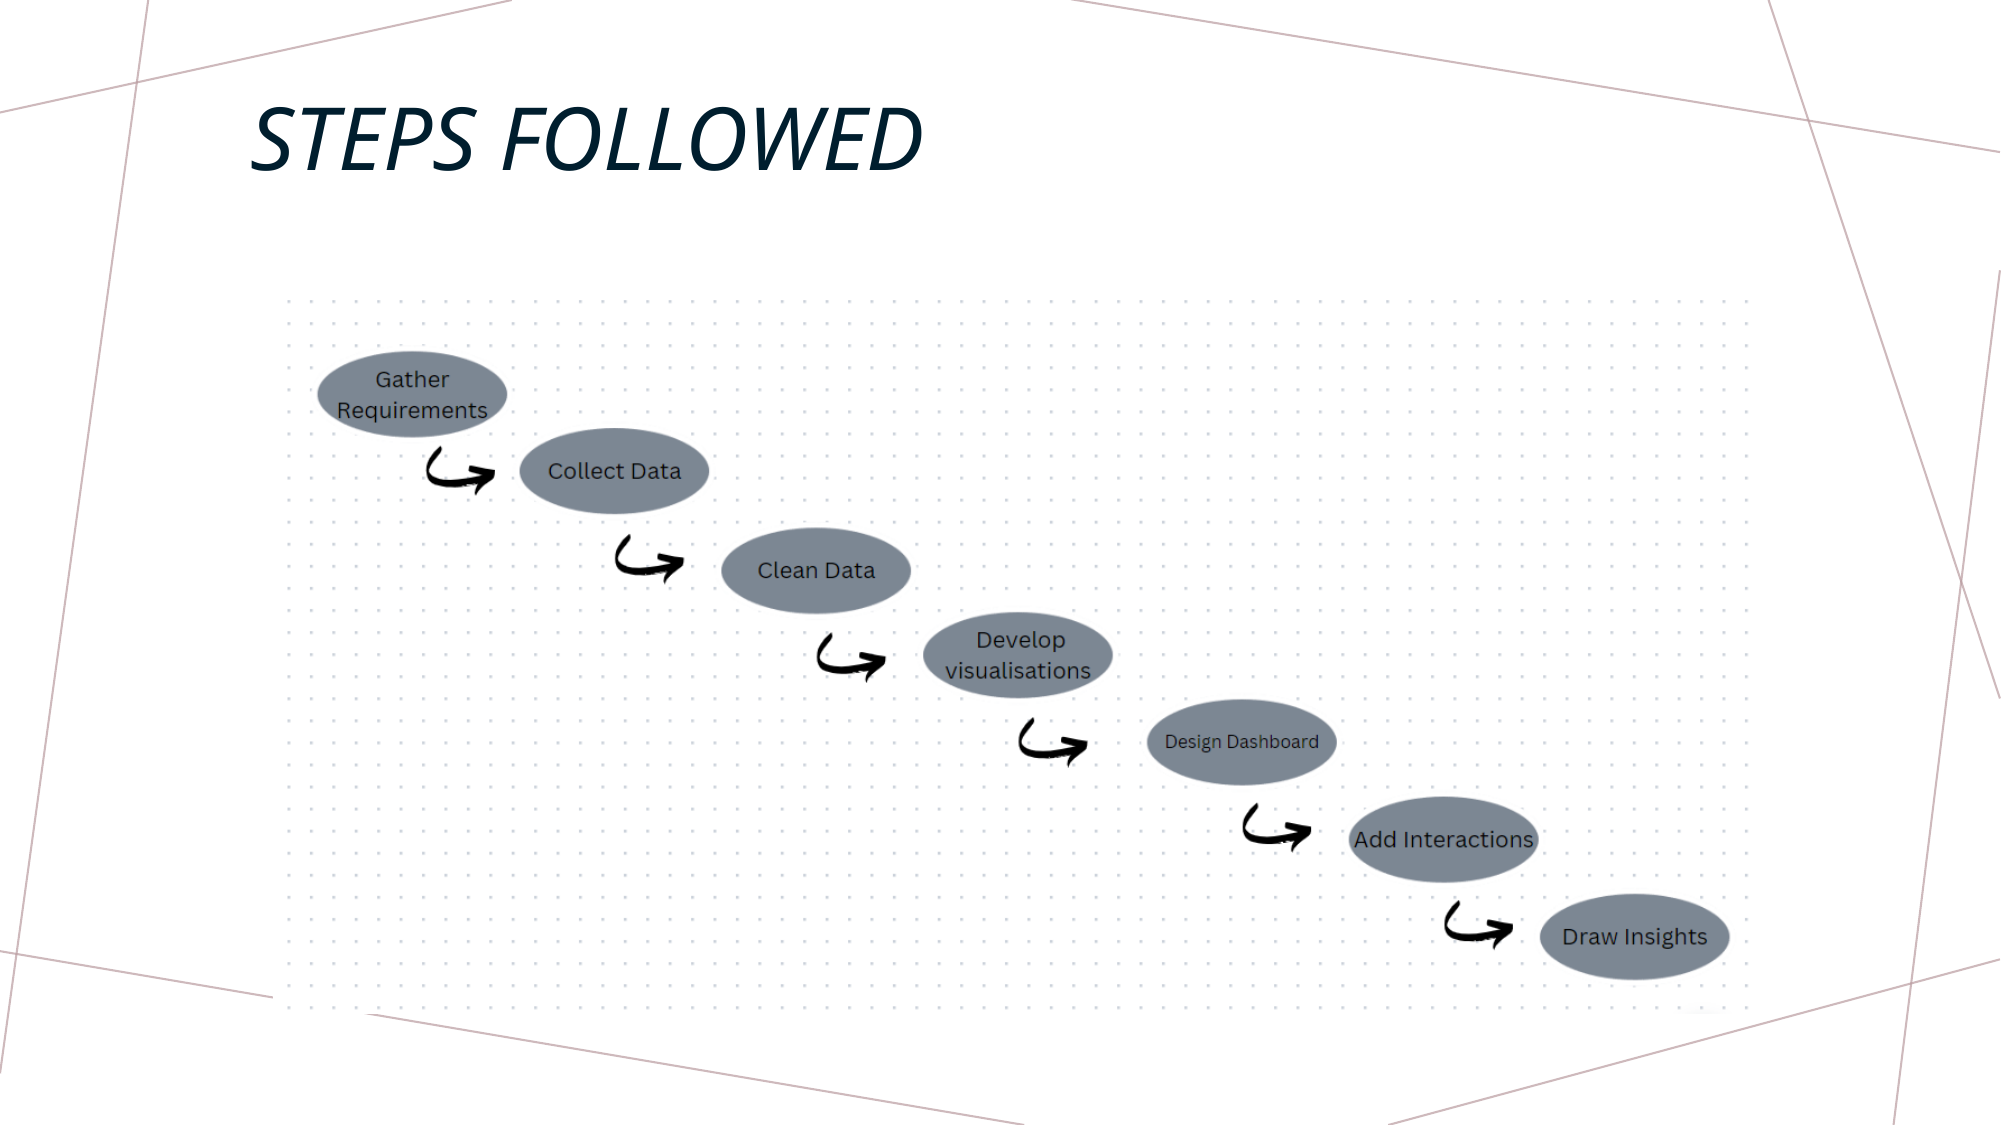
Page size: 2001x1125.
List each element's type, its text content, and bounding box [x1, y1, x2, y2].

picture [273, 299, 1754, 1014]
title Steps Followed [235, 87, 1157, 197]
